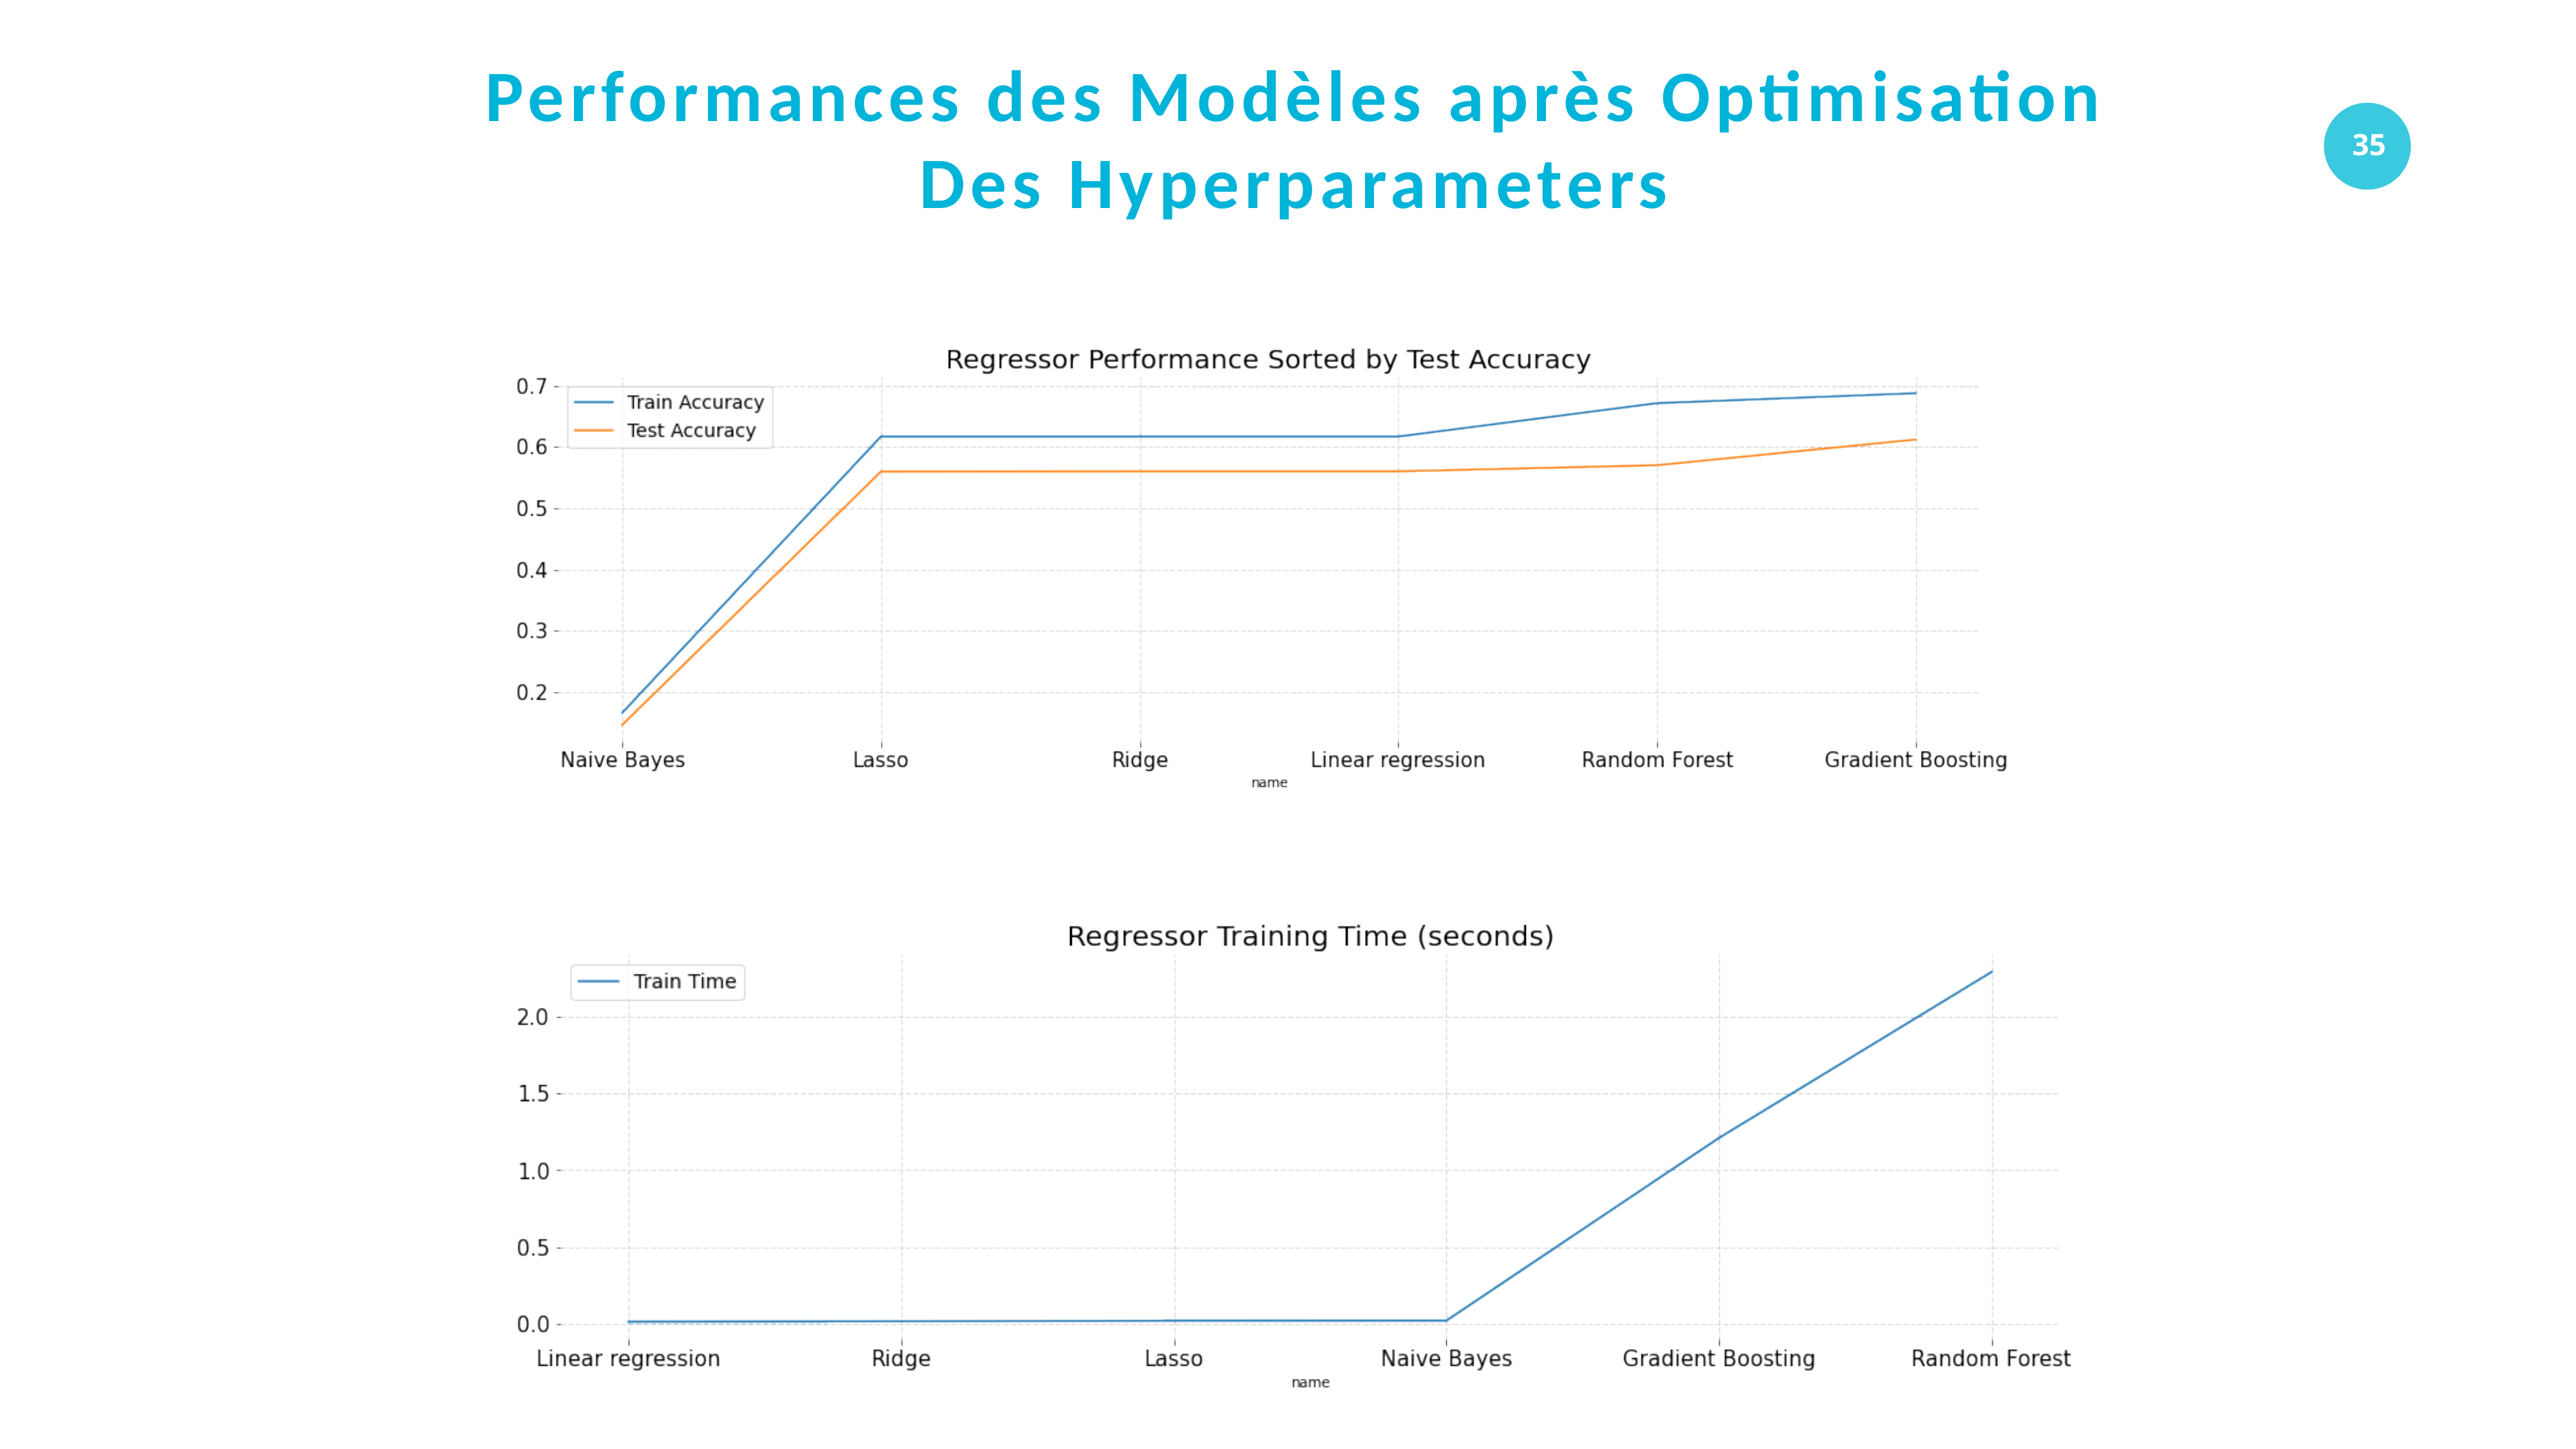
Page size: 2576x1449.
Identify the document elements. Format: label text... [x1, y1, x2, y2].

text_box Performances des Modèles après Optimisation Des Hyperparameters [475, 48, 2103, 223]
picture [506, 339, 2017, 800]
picture [506, 915, 2081, 1401]
